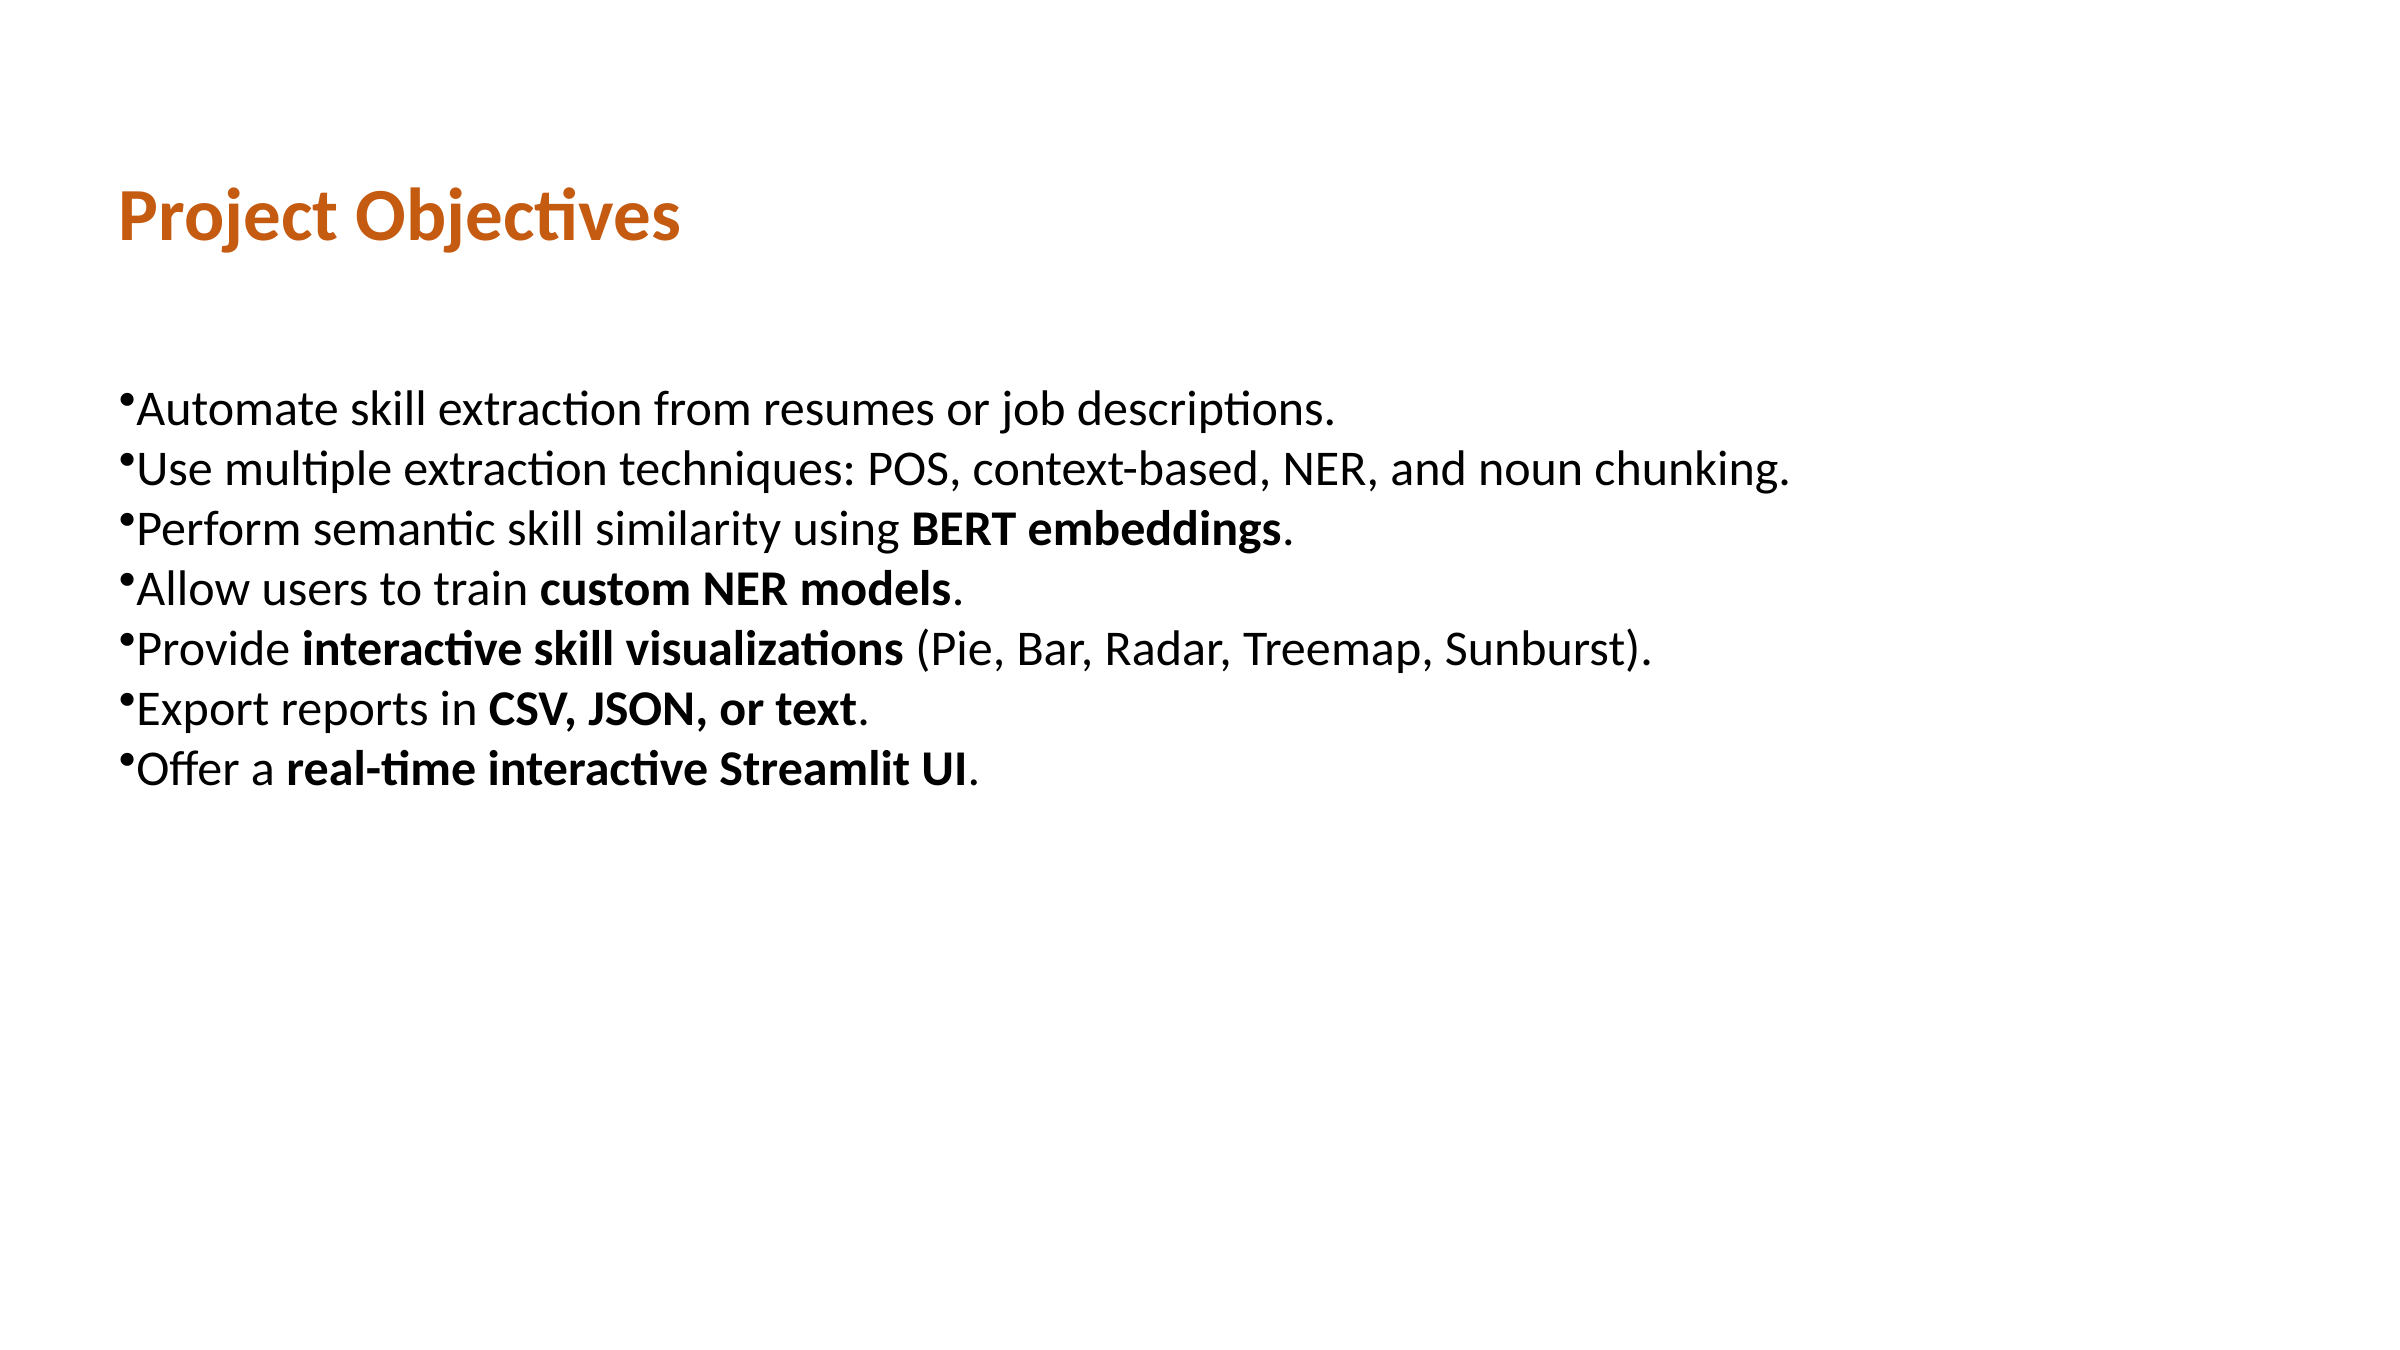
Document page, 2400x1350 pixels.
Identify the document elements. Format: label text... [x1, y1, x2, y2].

text_box Project Objectives [103, 158, 1304, 263]
text_box Automate skill extraction from resumes or job descriptions. Use multiple extraction techniques: POS, context-based, NER, and noun chunking. Perform semantic skill similarity using BERT embeddings. Allow users to train custom NER models. Provide interactive skill visualizations (Pie, Bar, Radar, Treemap, Sunburst). Export reports in CSV, JSON, or text. Offer a real-time interactive Streamlit UI. [103, 368, 2400, 803]
